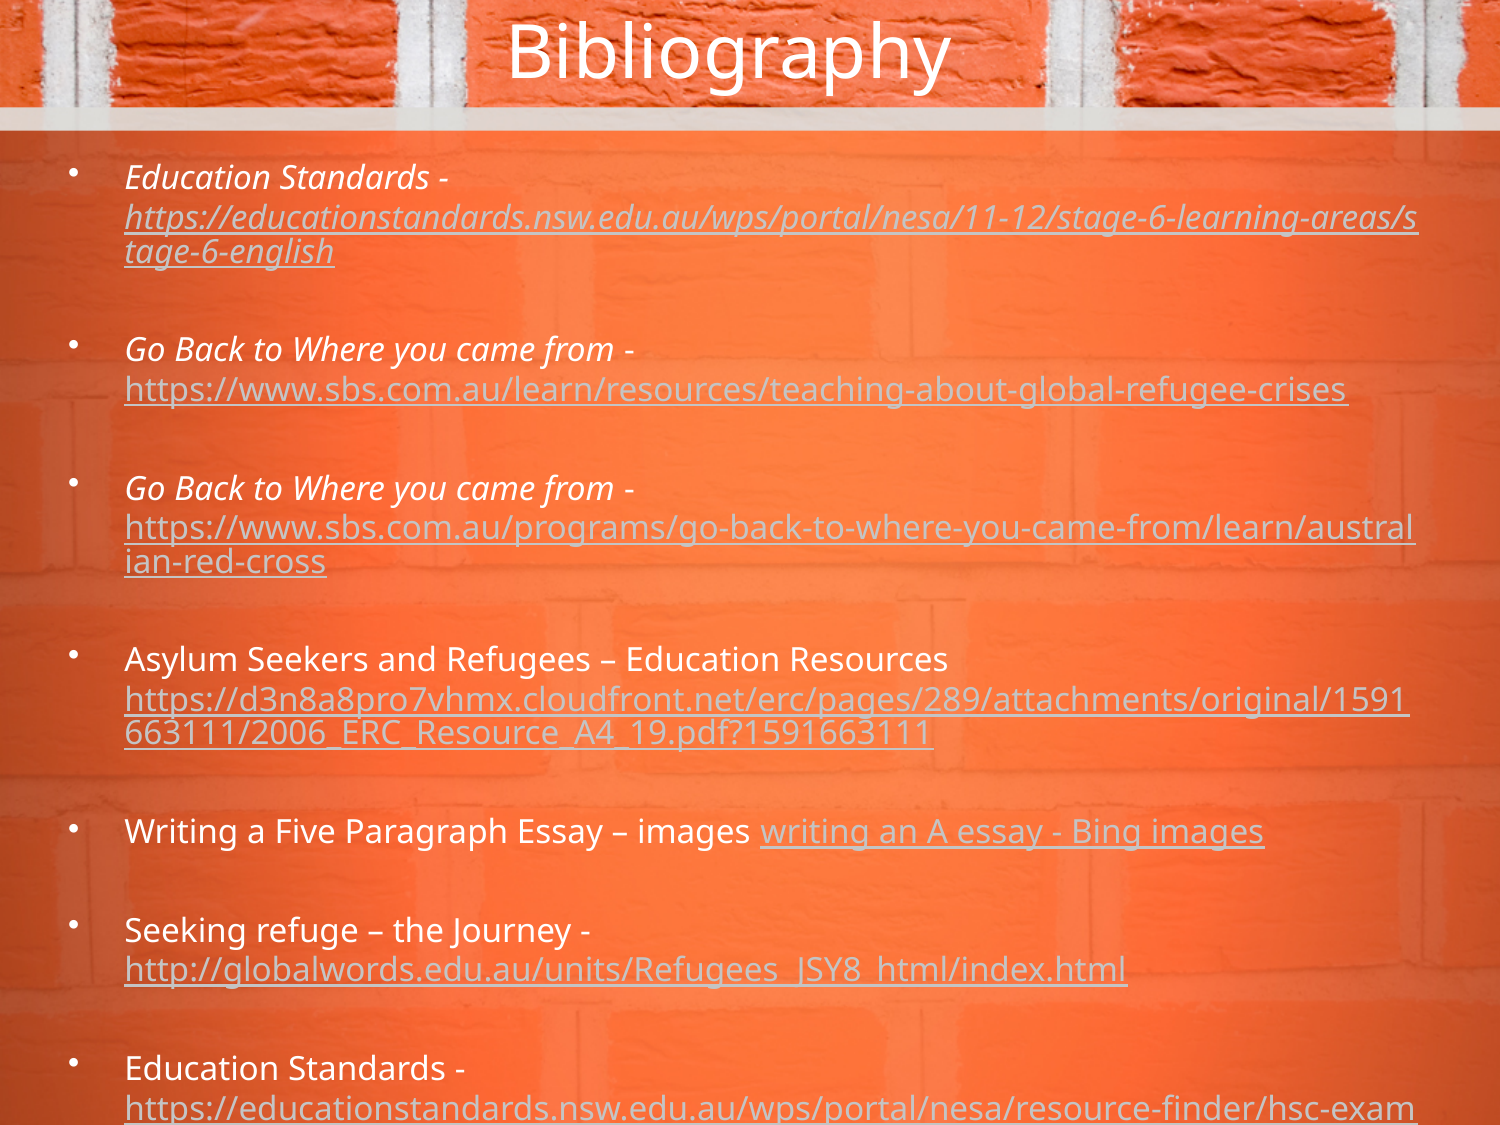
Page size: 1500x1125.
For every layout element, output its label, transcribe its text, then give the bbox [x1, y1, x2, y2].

list Education Standards - https://educationstandards.nsw.edu.au/wps/portal/nesa/11-12/stage-6-learning-areas/stage-6-english Go Back to Where you came from - https://www.sbs.com.au/learn/resources/teaching-about-global-refugee-crises Go Back to Where you came from - https://www.sbs.com.au/programs/go-back-to-where-you-came-from/learn/australian-red-cross Asylum Seekers and Refugees – Education Resources https://d3n8a8pro7vhmx.cloudfront.net/erc/pages/289/attachments/original/1591663111/2006_ERC_Resource_A4_19.pdf?1591663111 Writing a Five Paragraph Essay – images writing an A essay - Bing images Seeking refuge – the Journey - http://globalwords.edu.au/units/Refugees_JSY8_html/index.html Education Standards - https://educationstandards.nsw.edu.au/wps/portal/nesa/resource-finder/hsc-exam-papers/2020/english-standard-2020-hsc-exam-pack [52, 148, 1436, 1107]
picture [0, 0, 1500, 1125]
title Bibliography [489, 4, 1083, 93]
